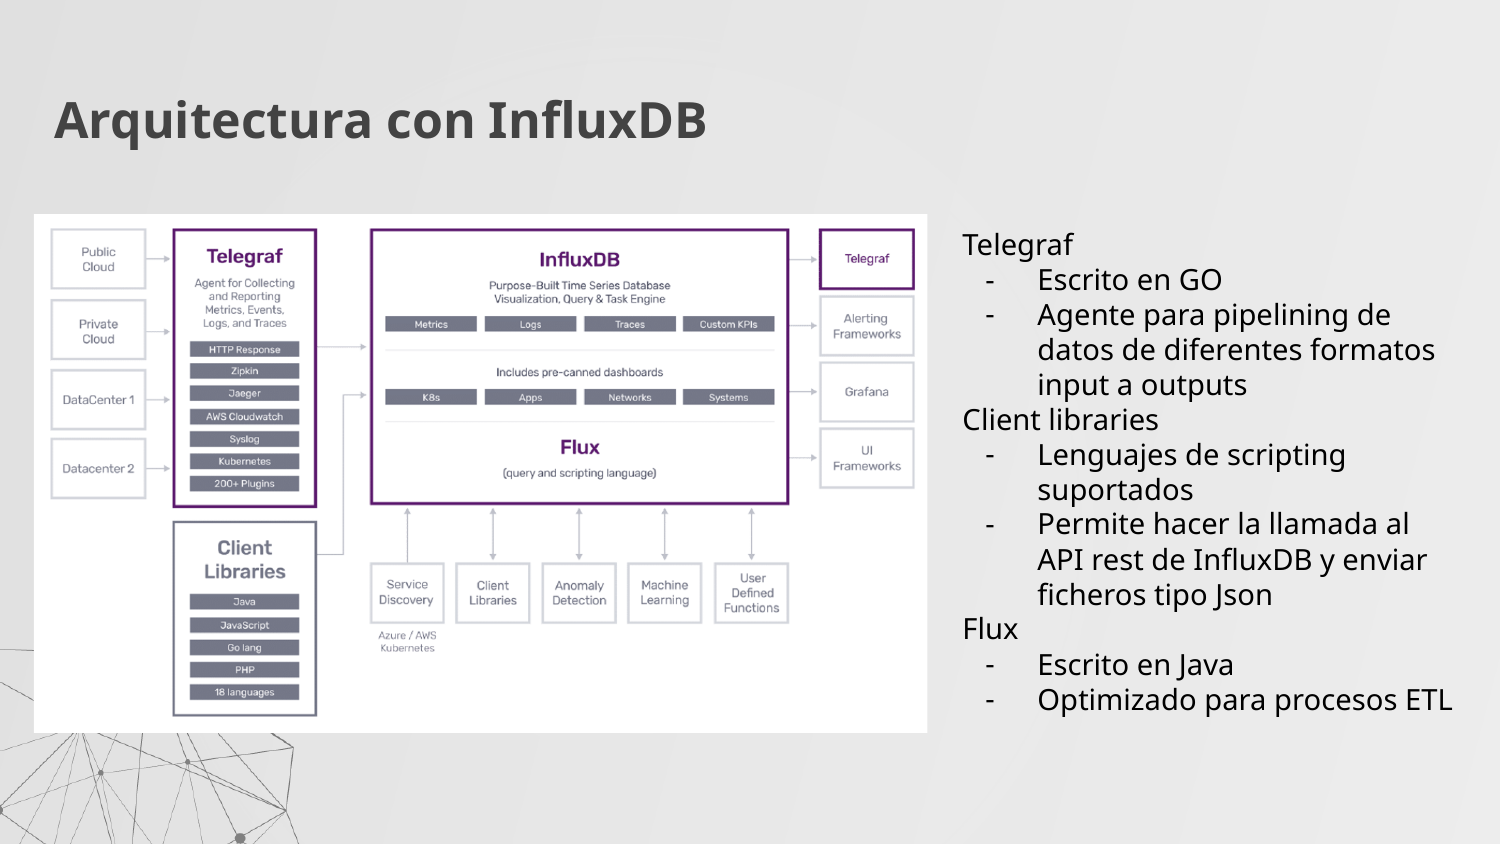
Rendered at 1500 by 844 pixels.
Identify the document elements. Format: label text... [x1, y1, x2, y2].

picture [0, 0, 1500, 844]
text_box Telegraf Escrito en GO Agente para pipelining de datos de diferentes formatos input a outputs Client libraries Lenguajes de scripting suportados Permite hacer la llamada al API rest de InfluxDB y enviar ficheros tipo Json Flux Escrito en Java Optimizado para procesos ETL [947, 211, 1473, 731]
title Arquitectura con InfluxDB [39, 73, 826, 174]
